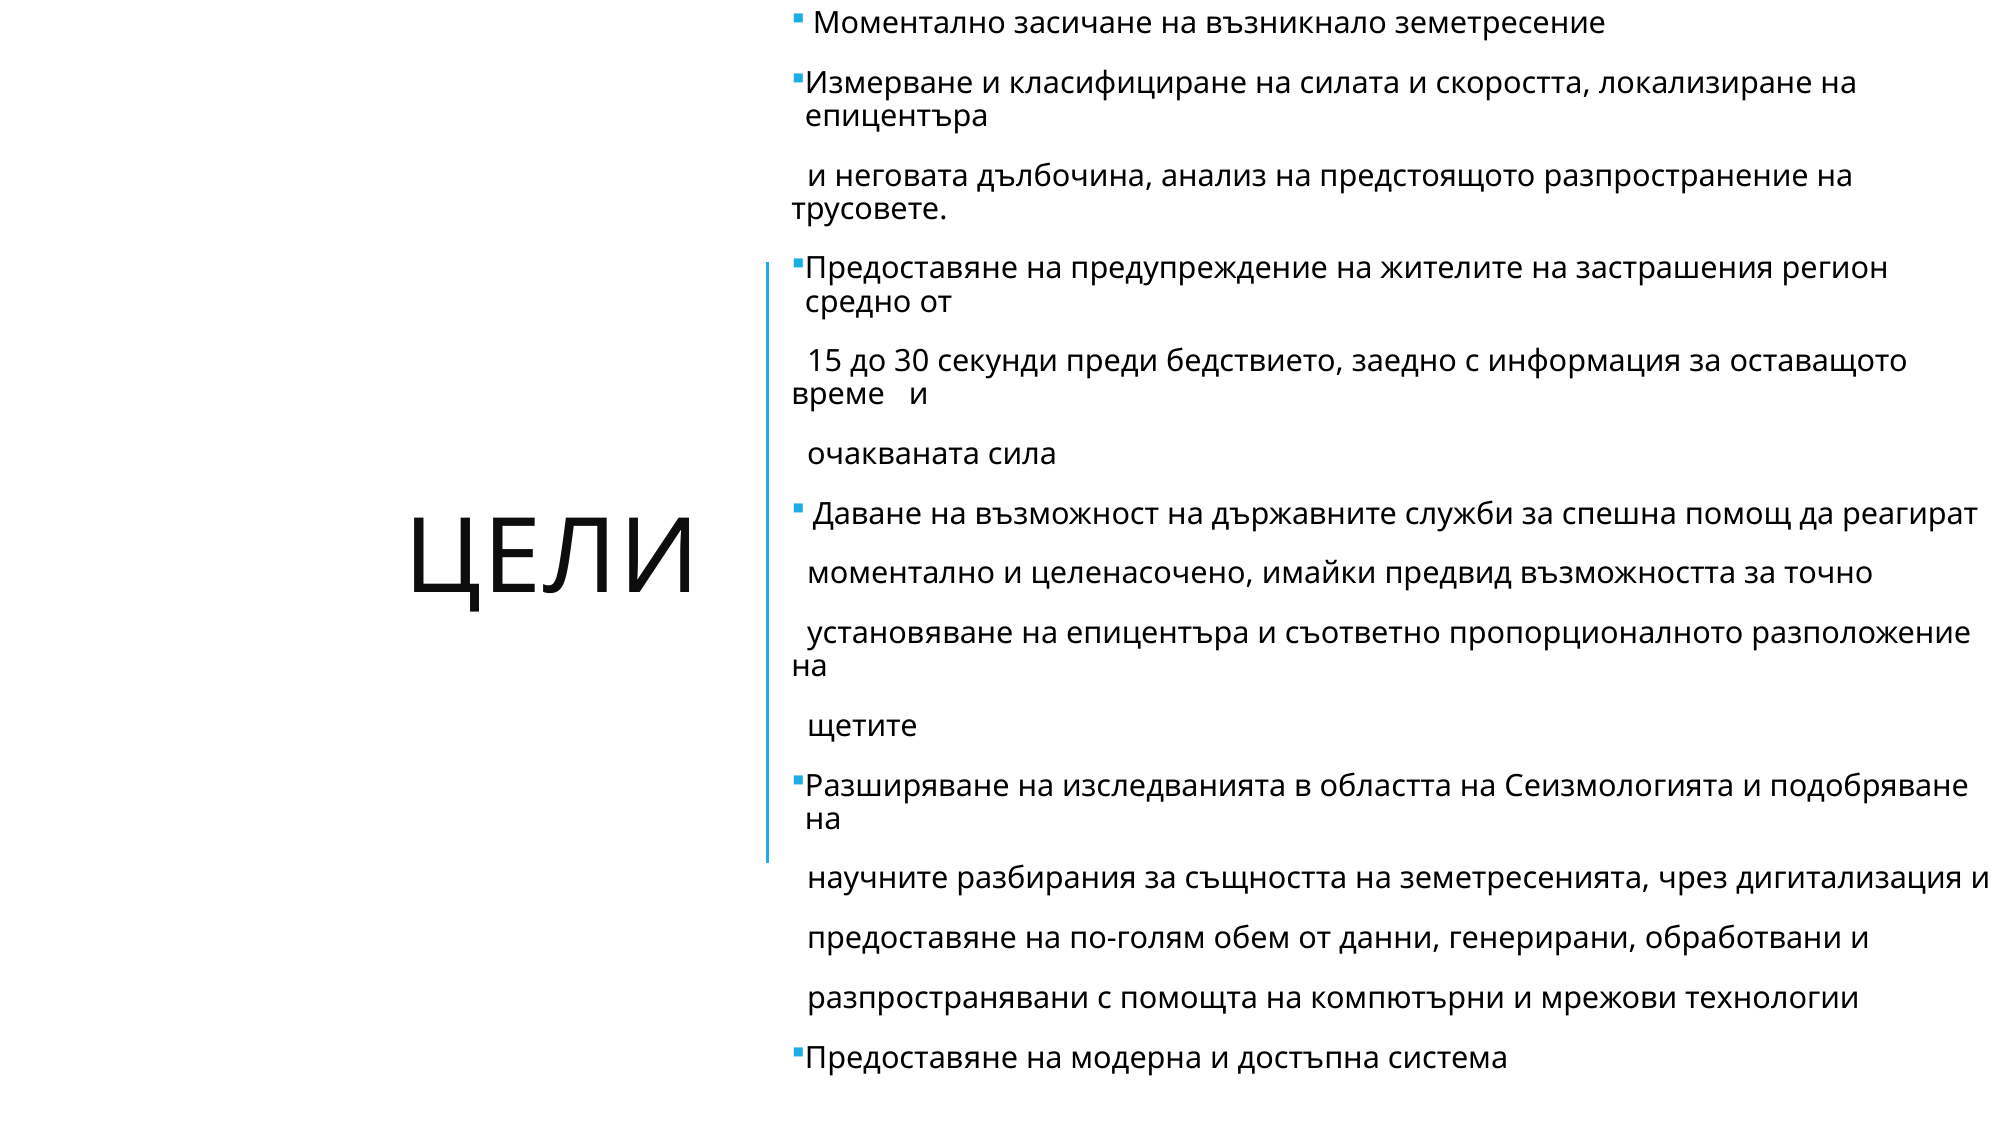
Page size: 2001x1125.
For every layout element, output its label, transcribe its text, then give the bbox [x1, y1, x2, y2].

text_box [0, 0, 783, 1125]
list Моментално засичане на възникнало земетресение Измерване и класифициране на силата и скоростта, локализиране на епицентъра и неговата дълбочина, анализ на предстоящото разпространение на трусовете. Предоставяне на предупреждение на жителите на застрашения регион средно от 15 до 30 секунди преди бедствието, заедно с информация за оставащото време и очакваната сила Даване на възможност на държавните служби за спешна помощ да реагират моментално и целенасочено, имайки предвид възможността за точно установяване на епицентъра и съответно пропорционалното разположение на щетите Разширяване на изследванията в областта на Сеизмологията и подобряване на научните разбирания за същността на земетресенията, чрез дигитализация и предоставяне на по-голям обем от данни, генерирани, обработвани и разпространявани с помощта на компютърни и мрежови технологии Предоставяне на модерна и достъпна система [783, 0, 2000, 1125]
title Цели [158, 131, 715, 993]
